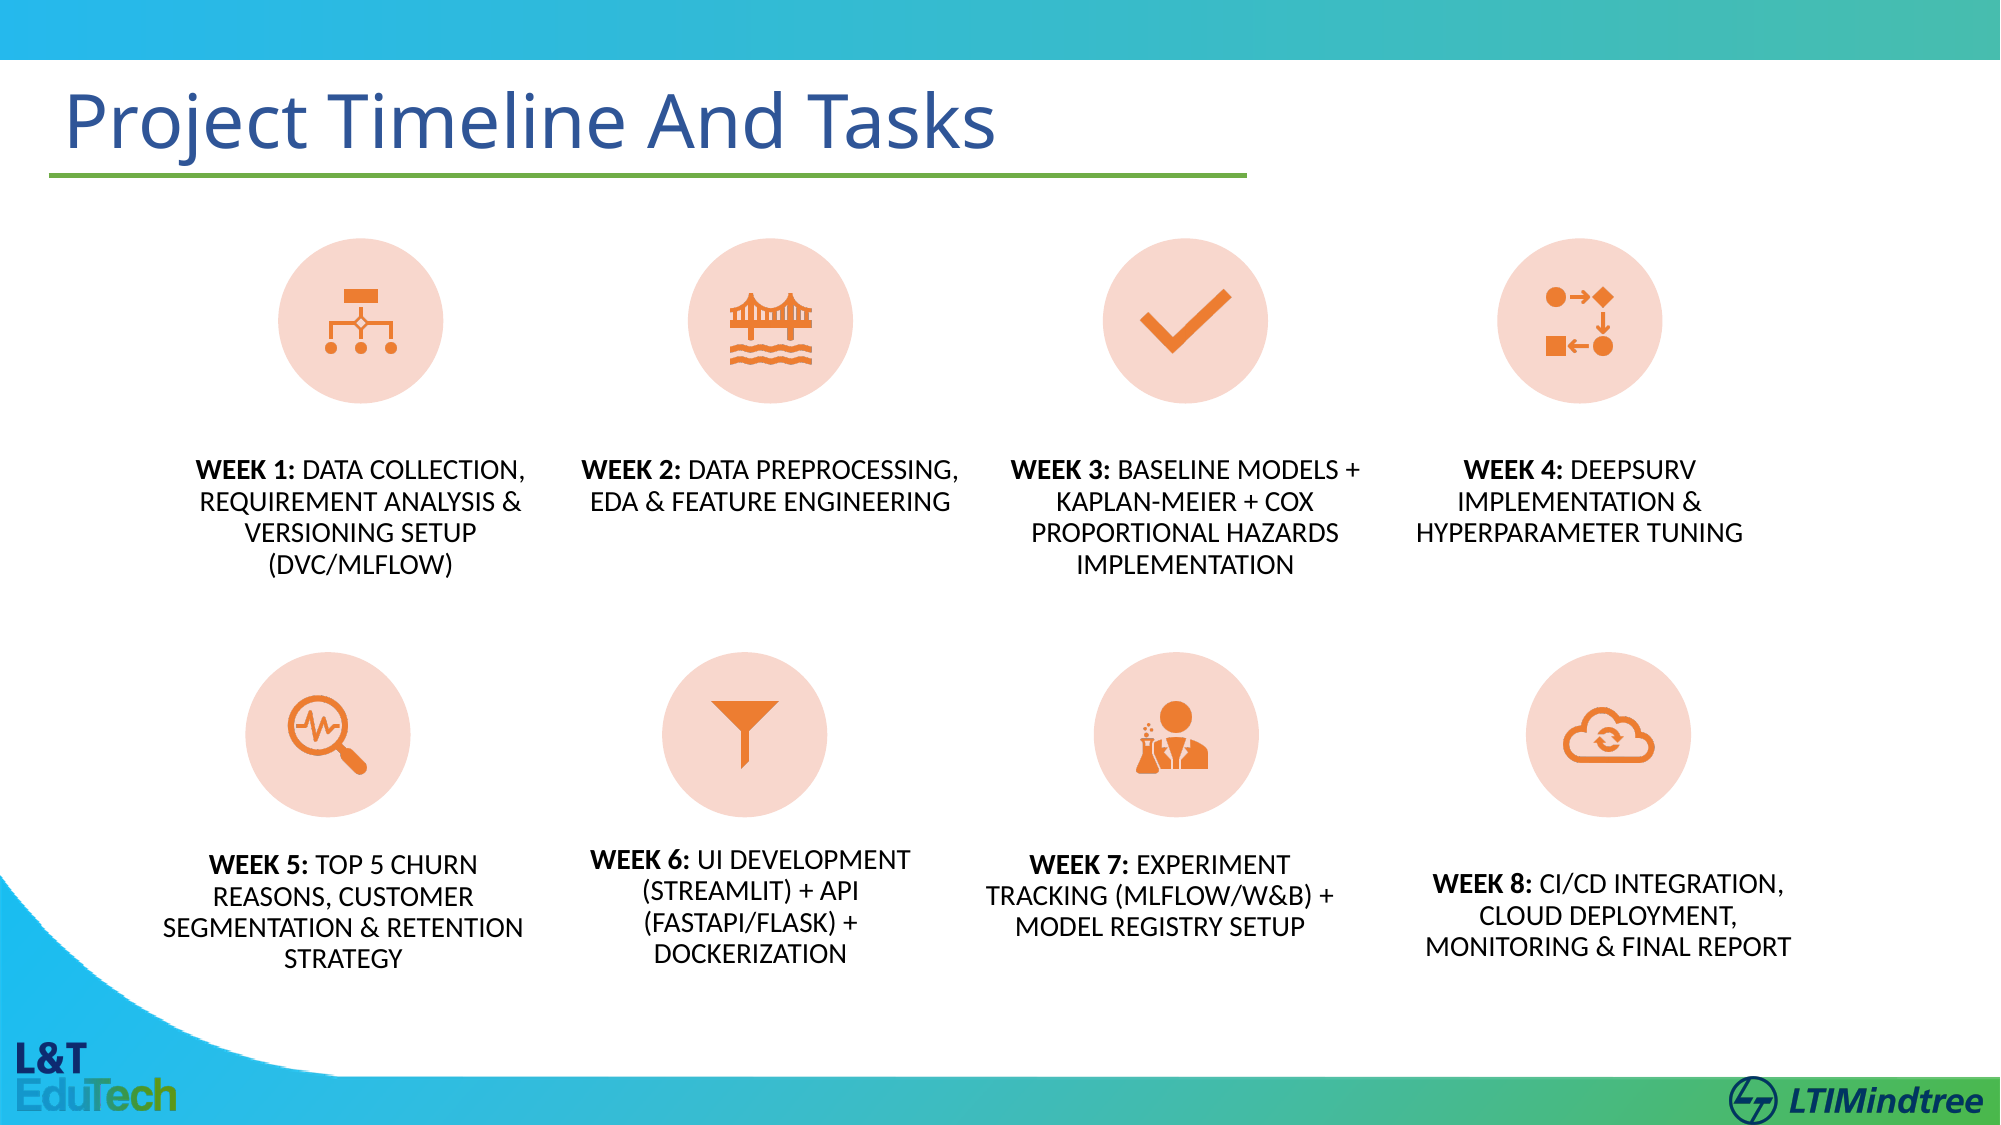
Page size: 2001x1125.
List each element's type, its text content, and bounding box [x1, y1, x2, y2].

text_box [67, 224, 1874, 1012]
picture [0, 875, 2000, 1125]
title Project Timeline And Tasks [48, 76, 1774, 295]
